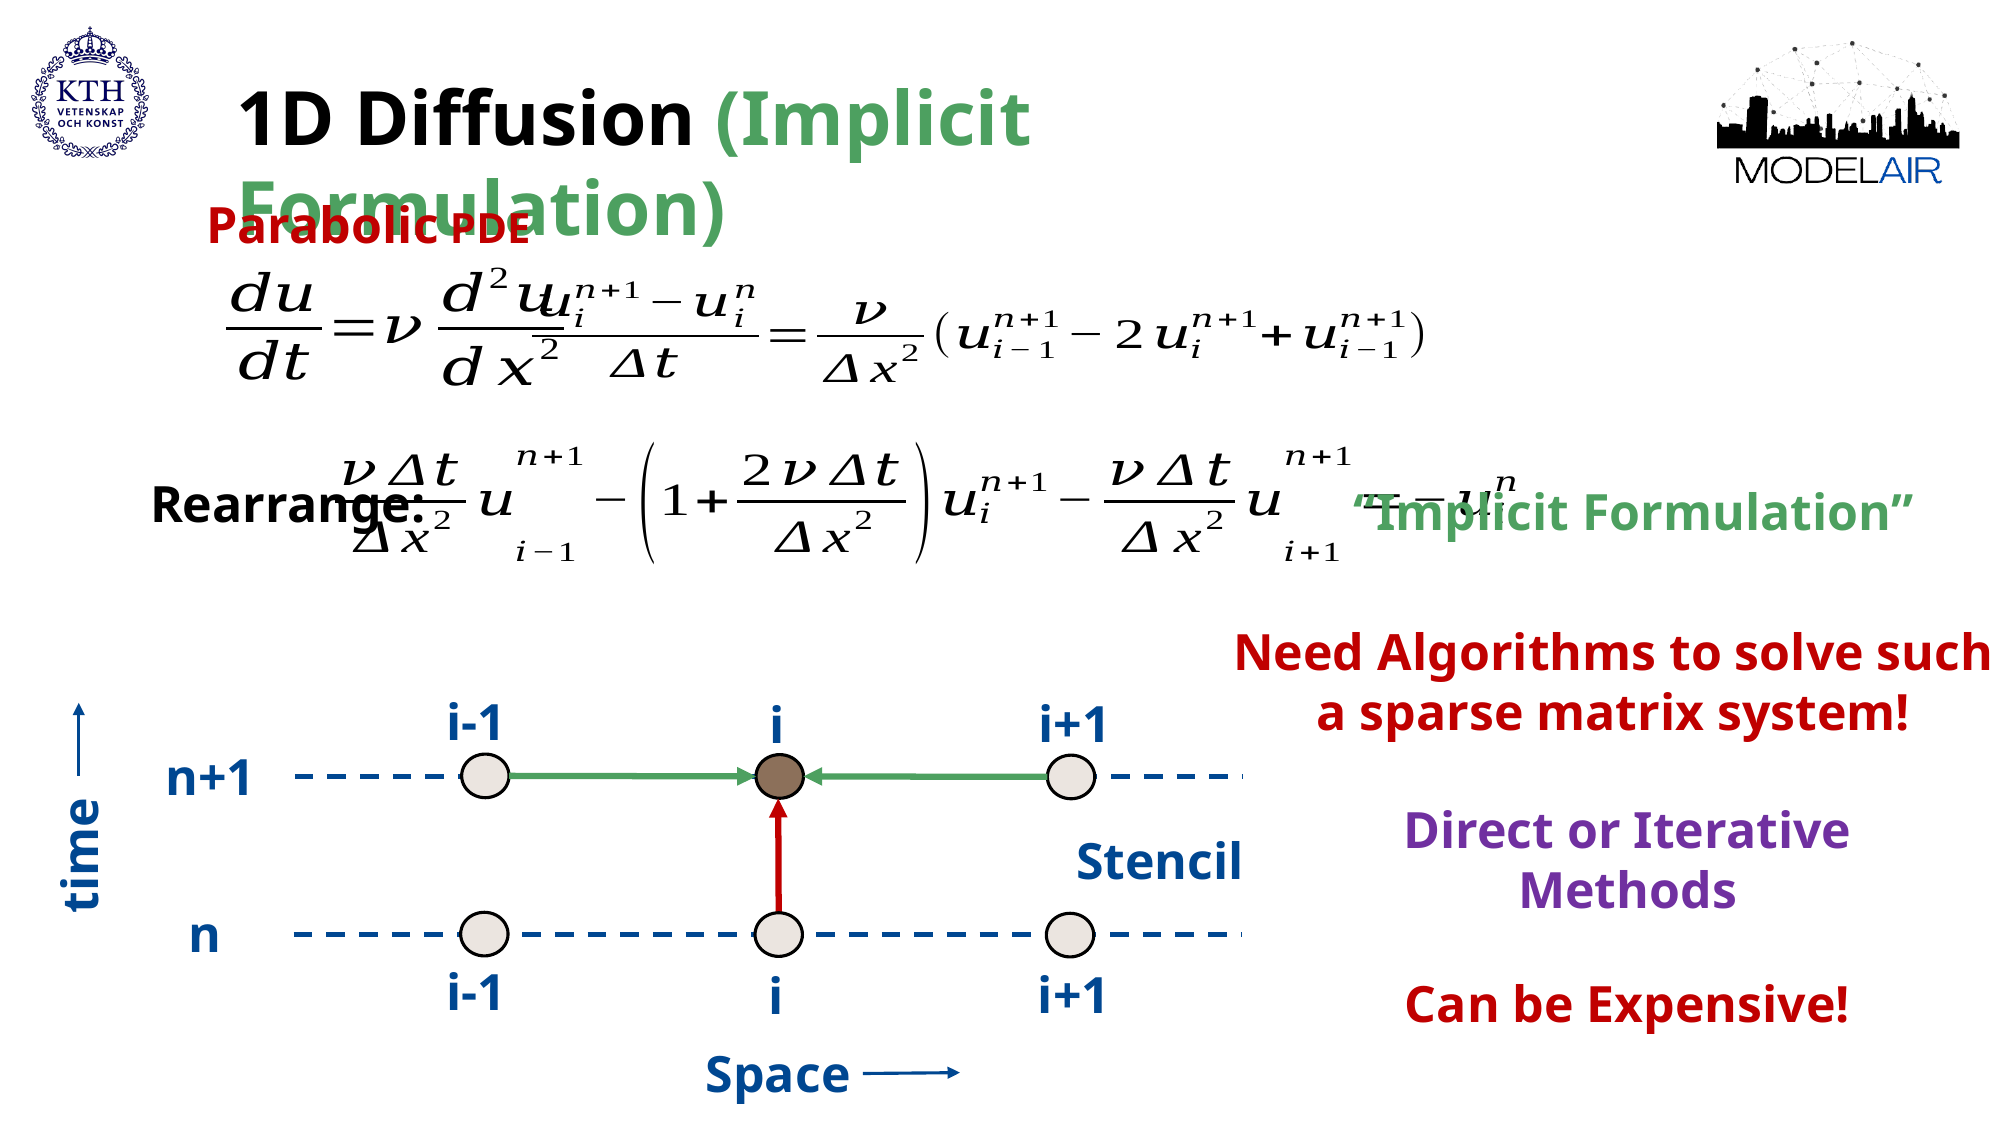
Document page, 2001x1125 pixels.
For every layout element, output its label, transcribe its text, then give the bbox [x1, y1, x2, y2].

text_box Can be Expensive! [1342, 965, 2000, 1041]
picture [1703, 29, 1978, 198]
text_box “Implicit Formulation” [1221, 473, 2000, 548]
text_box Need Algorithms to solve such a sparse matrix system! [1200, 612, 2000, 748]
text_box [40, 673, 1342, 1111]
text_box Direct or Iterative Methods [1342, 790, 2000, 926]
text_box Parabolic PDE [0, 186, 781, 261]
picture [31, 26, 149, 158]
text_box Rearrange: [0, 465, 707, 541]
text_box 1D Diffusion (Implicit Formulation) [221, 63, 1428, 258]
